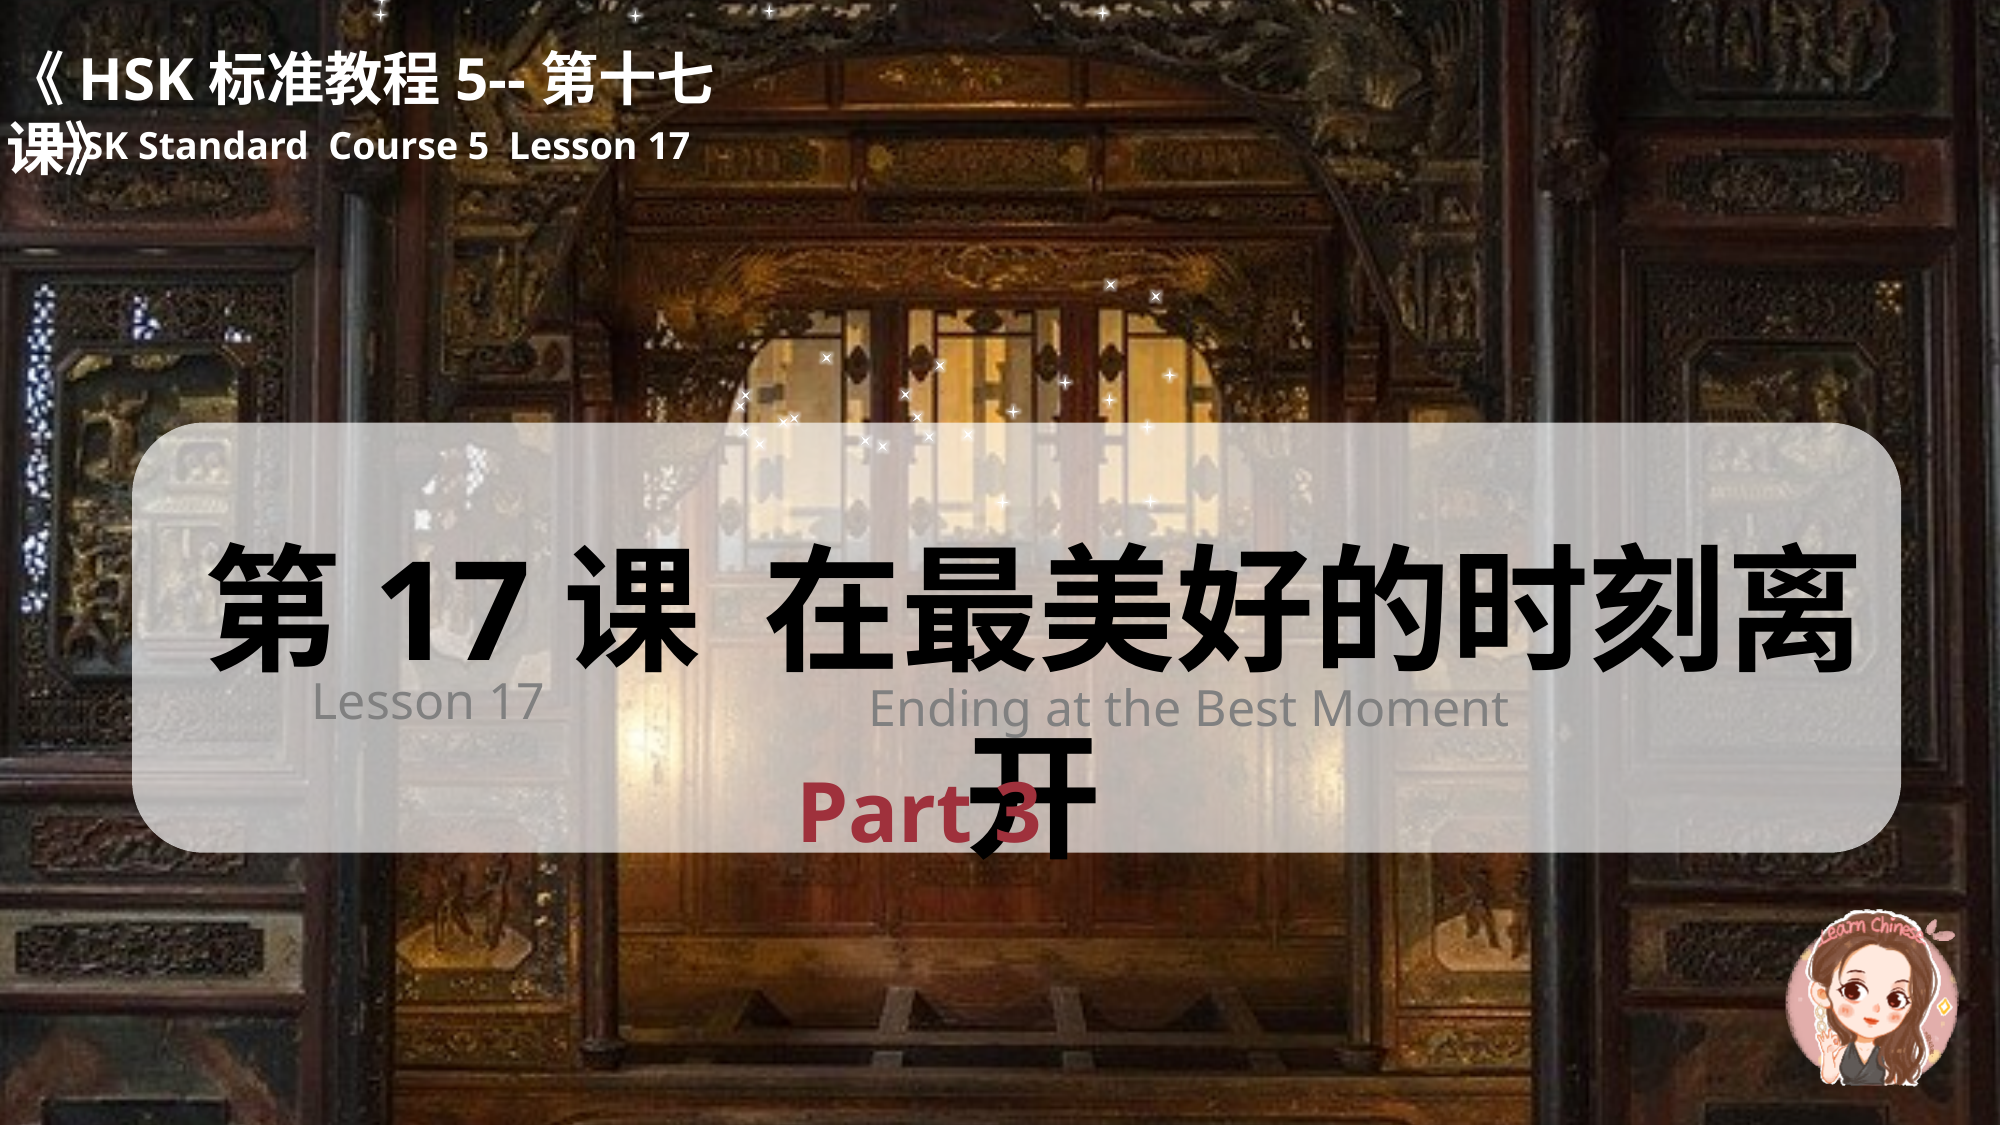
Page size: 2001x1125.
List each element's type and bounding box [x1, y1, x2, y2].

picture [0, 0, 2000, 1125]
text_box [132, 422, 1935, 869]
